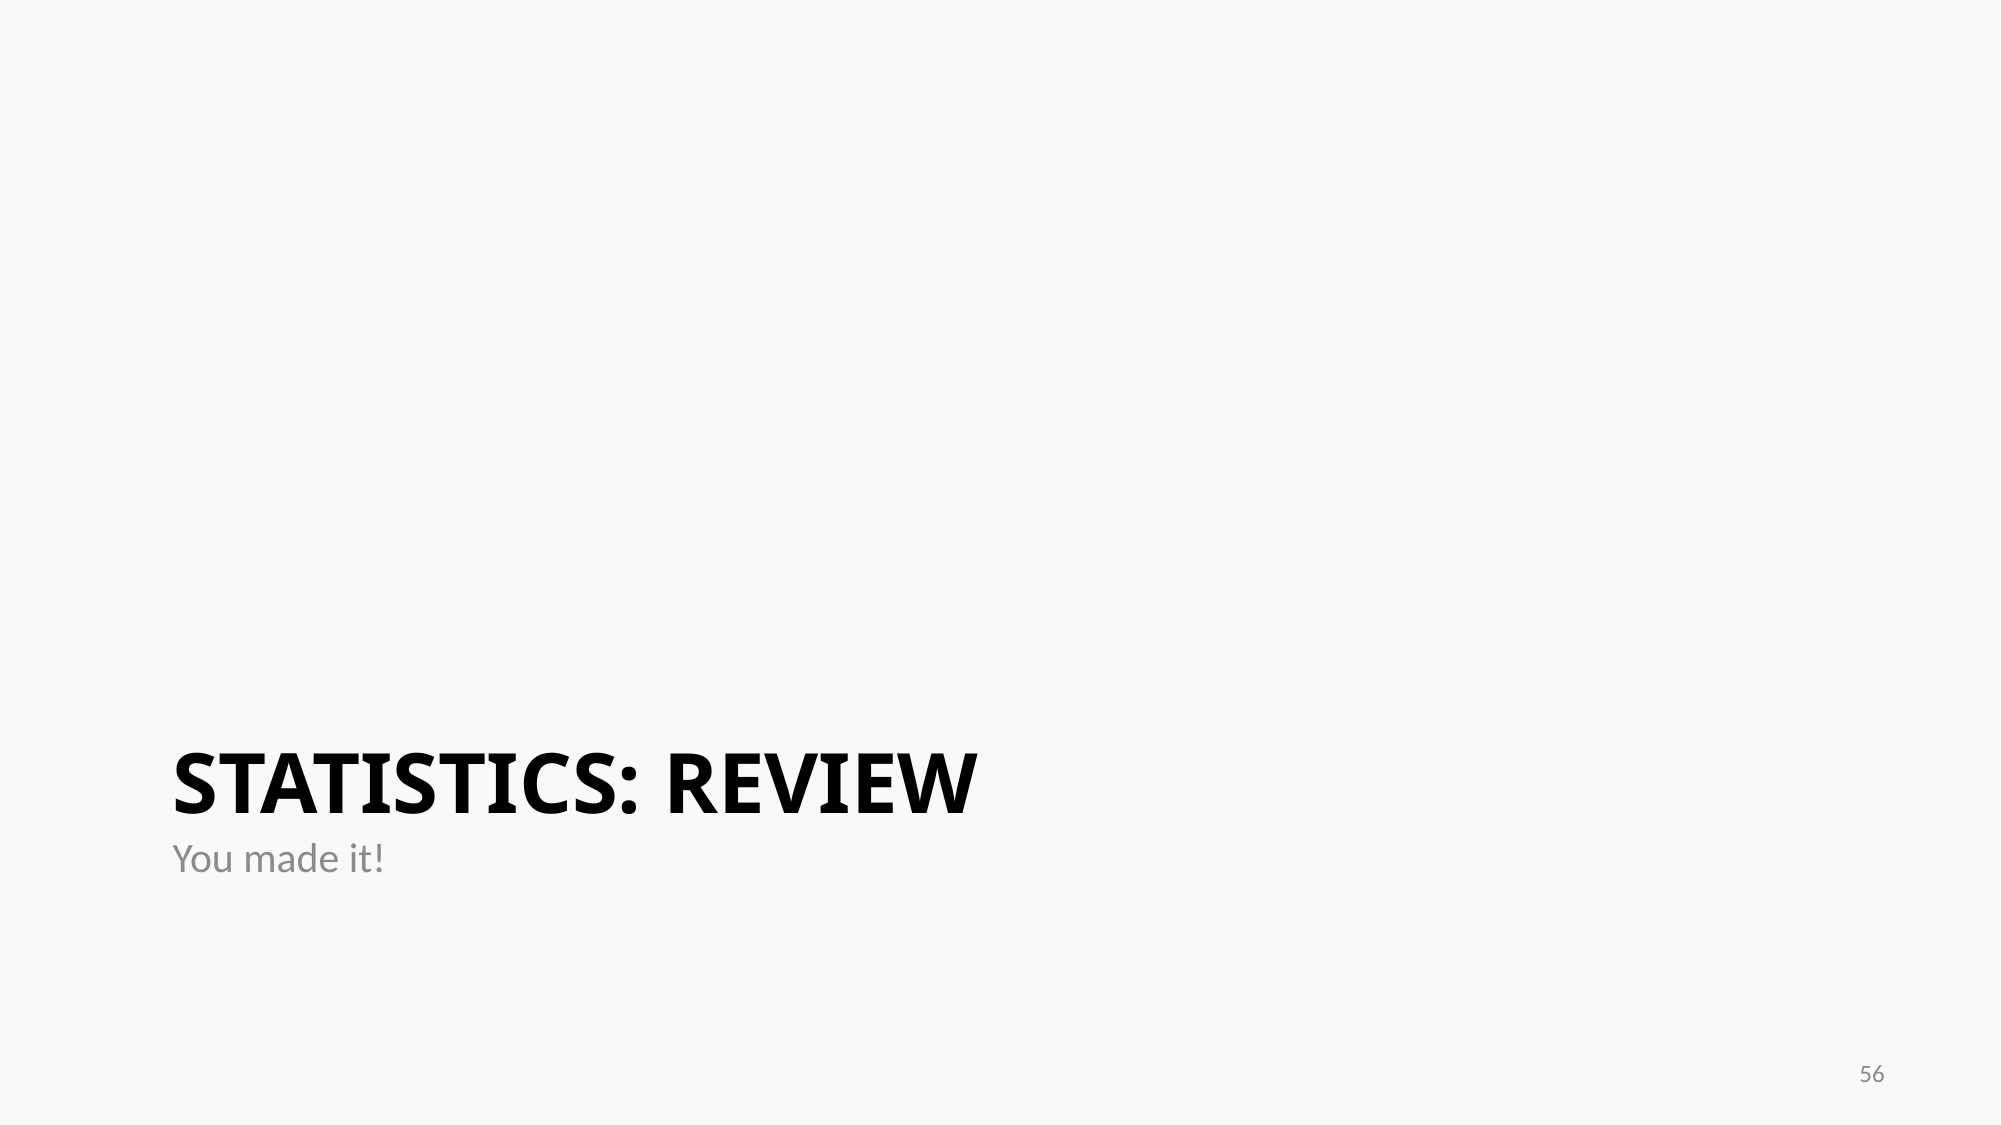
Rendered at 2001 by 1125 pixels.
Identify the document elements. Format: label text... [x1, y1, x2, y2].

slide_number 56 [1433, 1042, 1900, 1103]
list You made it! [157, 823, 1858, 970]
title Statistics: Review [157, 722, 1842, 823]
